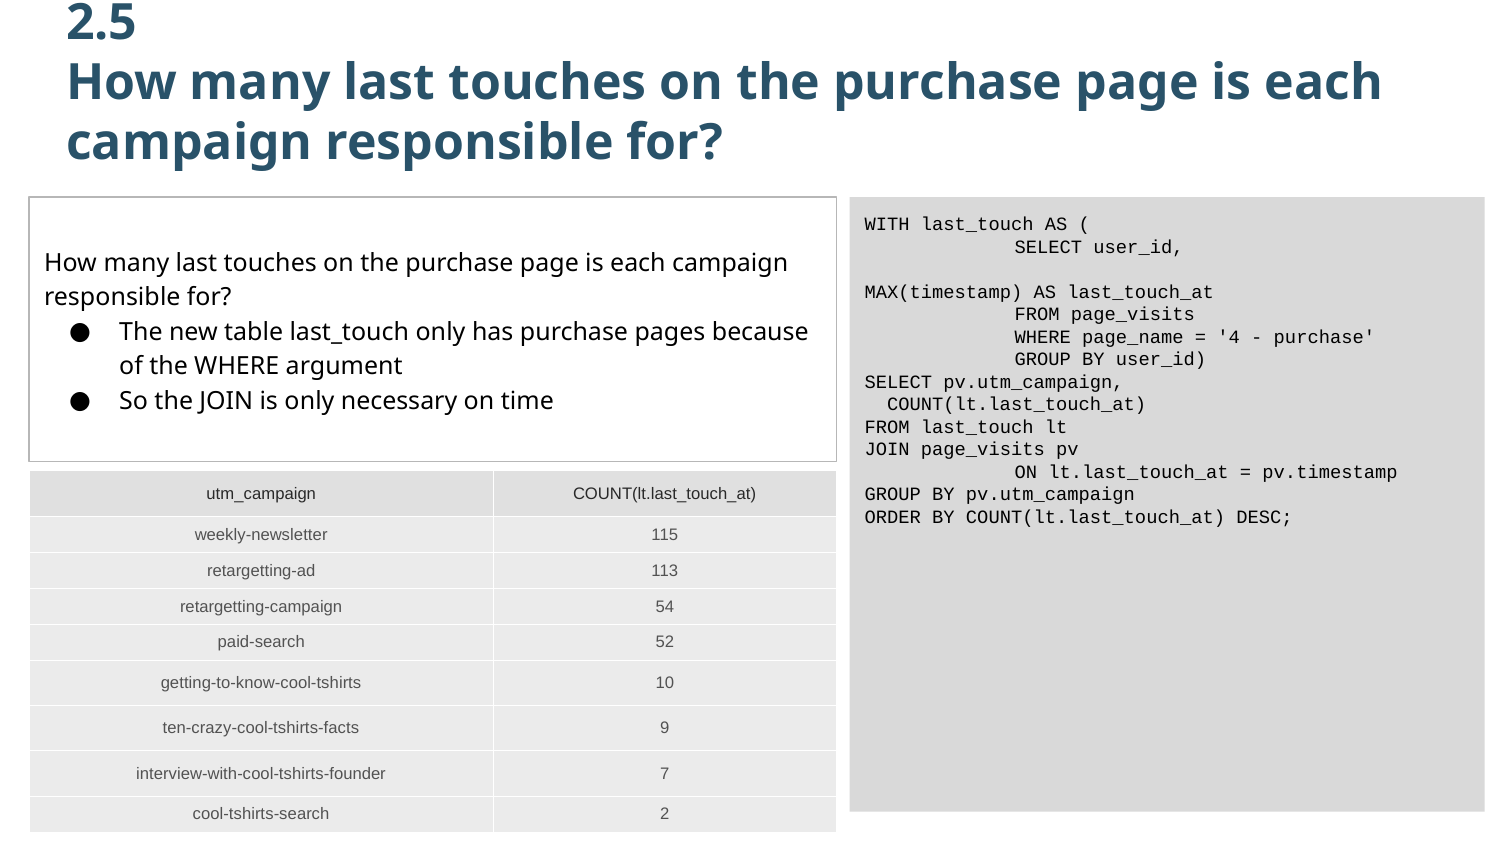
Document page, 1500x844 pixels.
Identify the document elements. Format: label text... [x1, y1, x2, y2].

table_cell 2 [494, 797, 836, 832]
table_cell 7 [494, 751, 836, 796]
table_cell retargetting-ad [30, 553, 493, 588]
text_box WITH last_touch AS ( SELECT user_id, MAX(timestamp) AS last_touch_at FROM page_visits WHERE page_name = '4 - purchase' GROUP BY user_id) SELECT pv.utm_campaign, COUNT(lt.last_touch_at) FROM last_touch lt JOIN page_visits pv ON lt.last_touch_at = pv.timestamp GROUP BY pv.utm_campaign ORDER BY COUNT(lt.last_touch_at) DESC; [849, 197, 1485, 812]
table_cell weekly-newsletter [30, 517, 493, 552]
text_box 2.5 How many last touches on the purchase page is each campaign responsible for? [51, 47, 1449, 185]
table_cell 115 [494, 517, 836, 552]
table_cell paid-search [30, 625, 493, 660]
table_cell 10 [494, 661, 836, 705]
table_cell 9 [494, 706, 836, 750]
table_cell interview-with-cool-tshirts-founder [30, 751, 493, 796]
table_cell cool-tshirts-search [30, 797, 493, 832]
table_cell 113 [494, 553, 836, 588]
table_cell ten-crazy-cool-tshirts-facts [30, 706, 493, 750]
table_cell 52 [494, 625, 836, 660]
table_cell getting-to-know-cool-tshirts [30, 661, 493, 705]
table_header COUNT(lt.last_touch_at) [494, 471, 836, 516]
table_cell retargetting-campaign [30, 589, 493, 624]
table_cell 54 [494, 589, 836, 624]
table_header utm_campaign [30, 471, 493, 516]
text_box How many last touches on the purchase page is each campaign responsible for? The new table last_touch only has purchase pages because of the WHERE argument So the JOIN is only necessary on time [29, 197, 837, 462]
